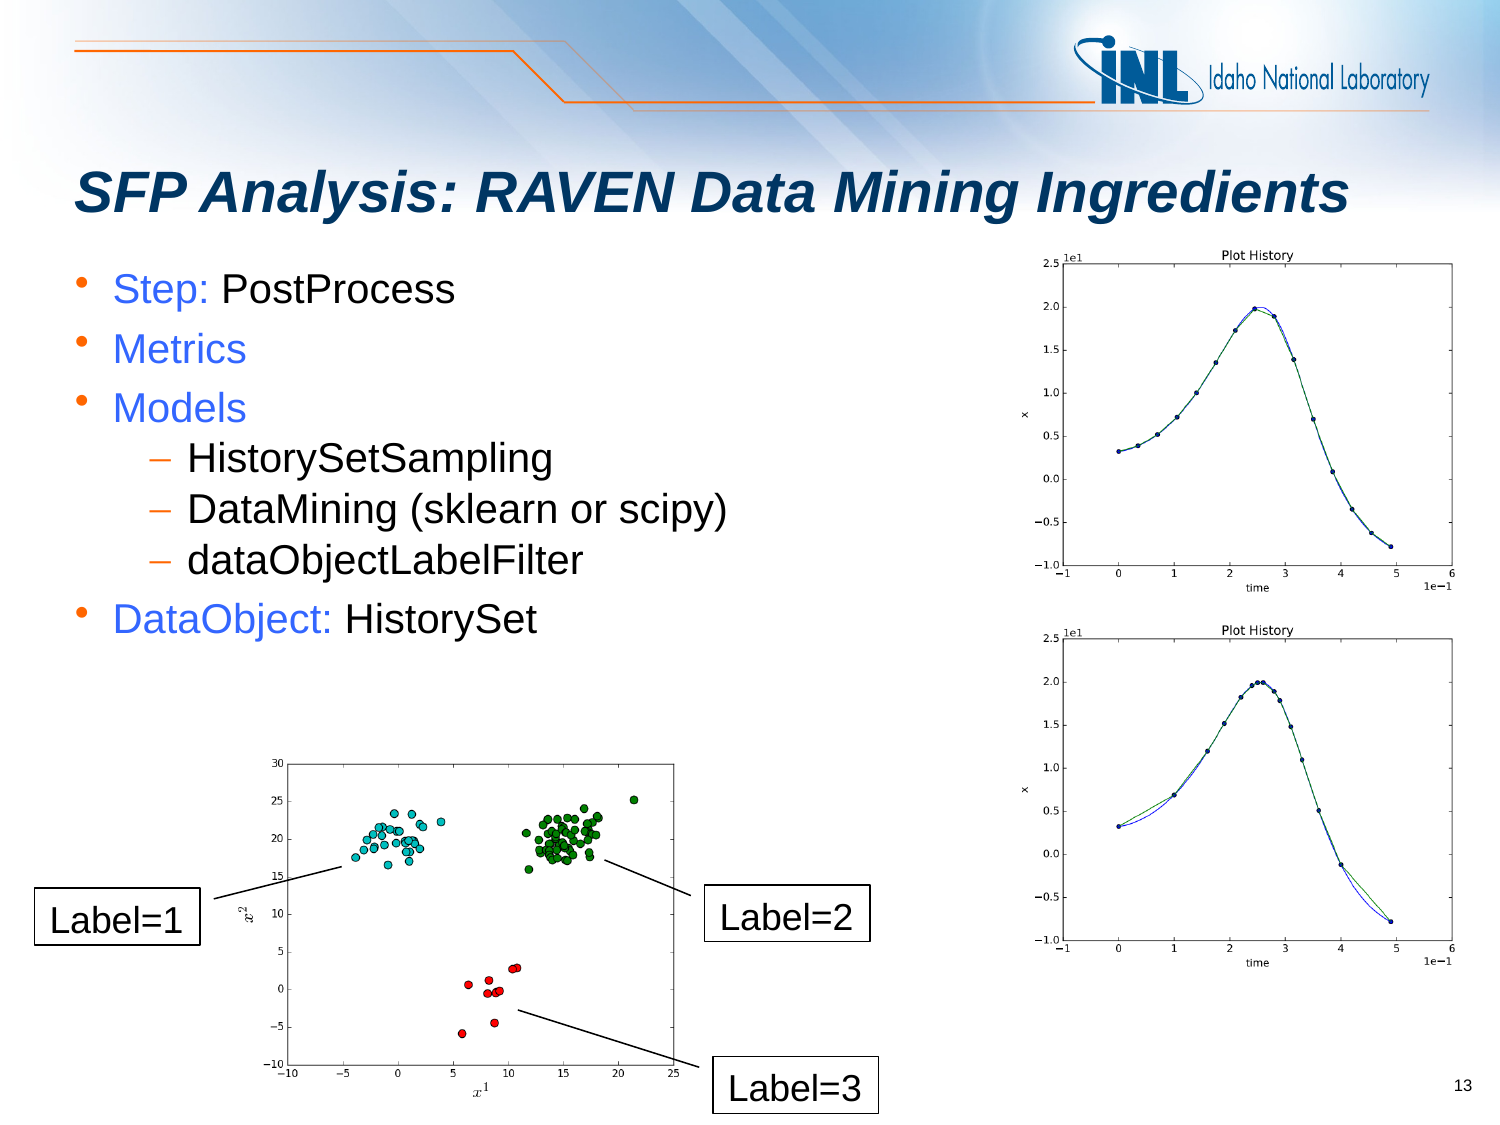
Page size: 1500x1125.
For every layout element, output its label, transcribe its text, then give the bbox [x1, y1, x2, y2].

text_box Label=2 [728, 884, 871, 942]
text_box Label=1 [34, 888, 200, 945]
title SFP Analysis: RAVEN Data Mining Ingredients [74, 164, 1426, 227]
slide_number 13 [1429, 1074, 1473, 1096]
text_box Label=3 [712, 1056, 879, 1114]
list Step: PostProcess Metrics Models HistorySetSampling DataMining (sklearn or scipy) dataObjectLabelFilter DataObject: HistorySet [74, 269, 844, 842]
picture [0, 0, 1500, 1125]
